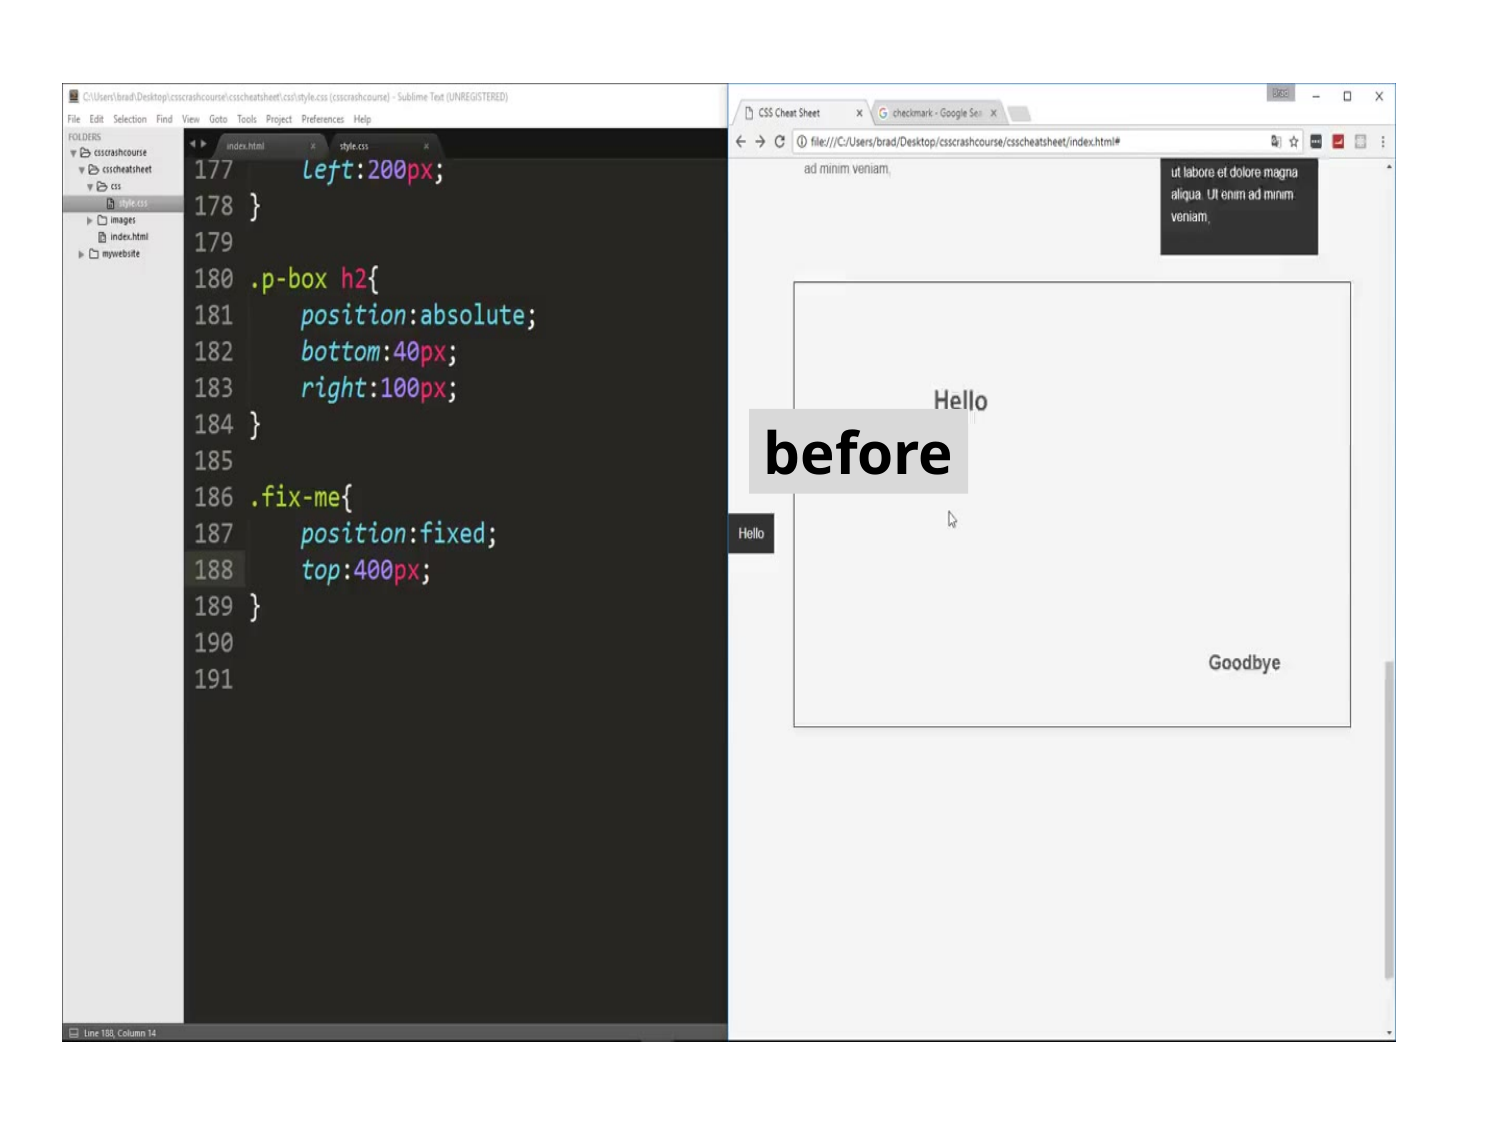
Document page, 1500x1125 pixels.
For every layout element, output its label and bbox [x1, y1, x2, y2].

picture [62, 83, 1396, 1042]
